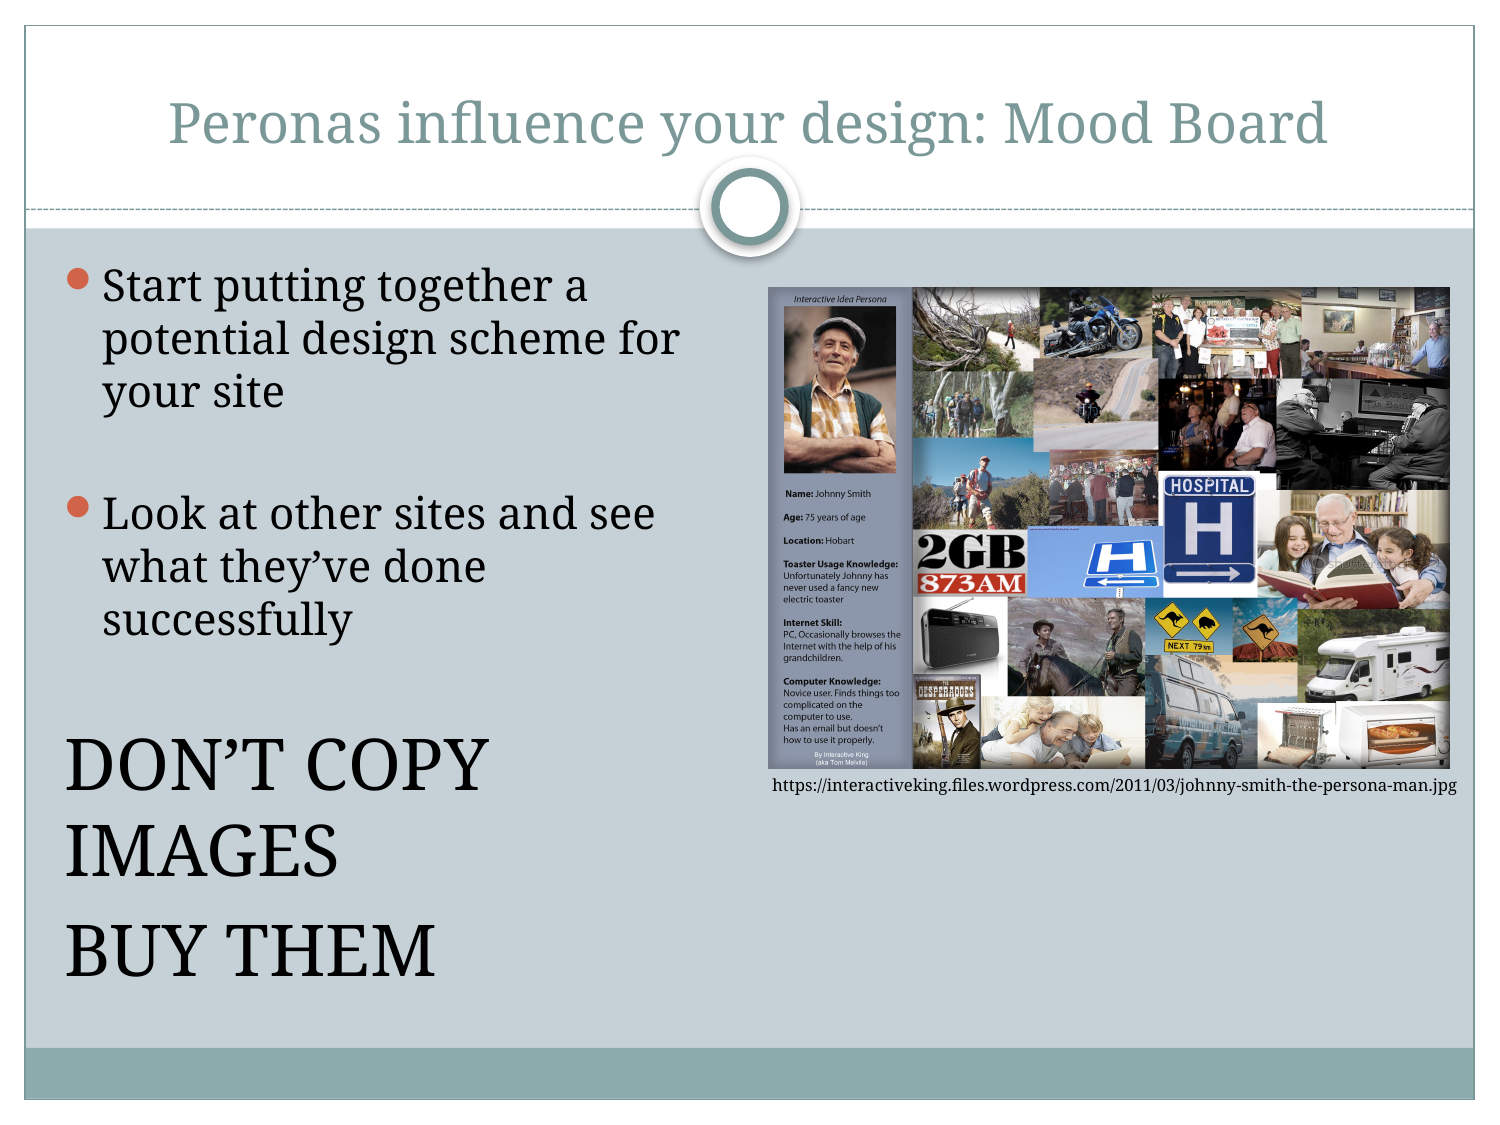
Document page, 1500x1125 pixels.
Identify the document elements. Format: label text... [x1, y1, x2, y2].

title Peronas influence your design: Mood Board [49, 37, 1450, 162]
list Start putting together a potential design scheme for your site Look at other sites and see what they’ve done successfully DON’T COPY IMAGES BUY THEM [49, 250, 719, 1001]
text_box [757, 287, 1492, 804]
